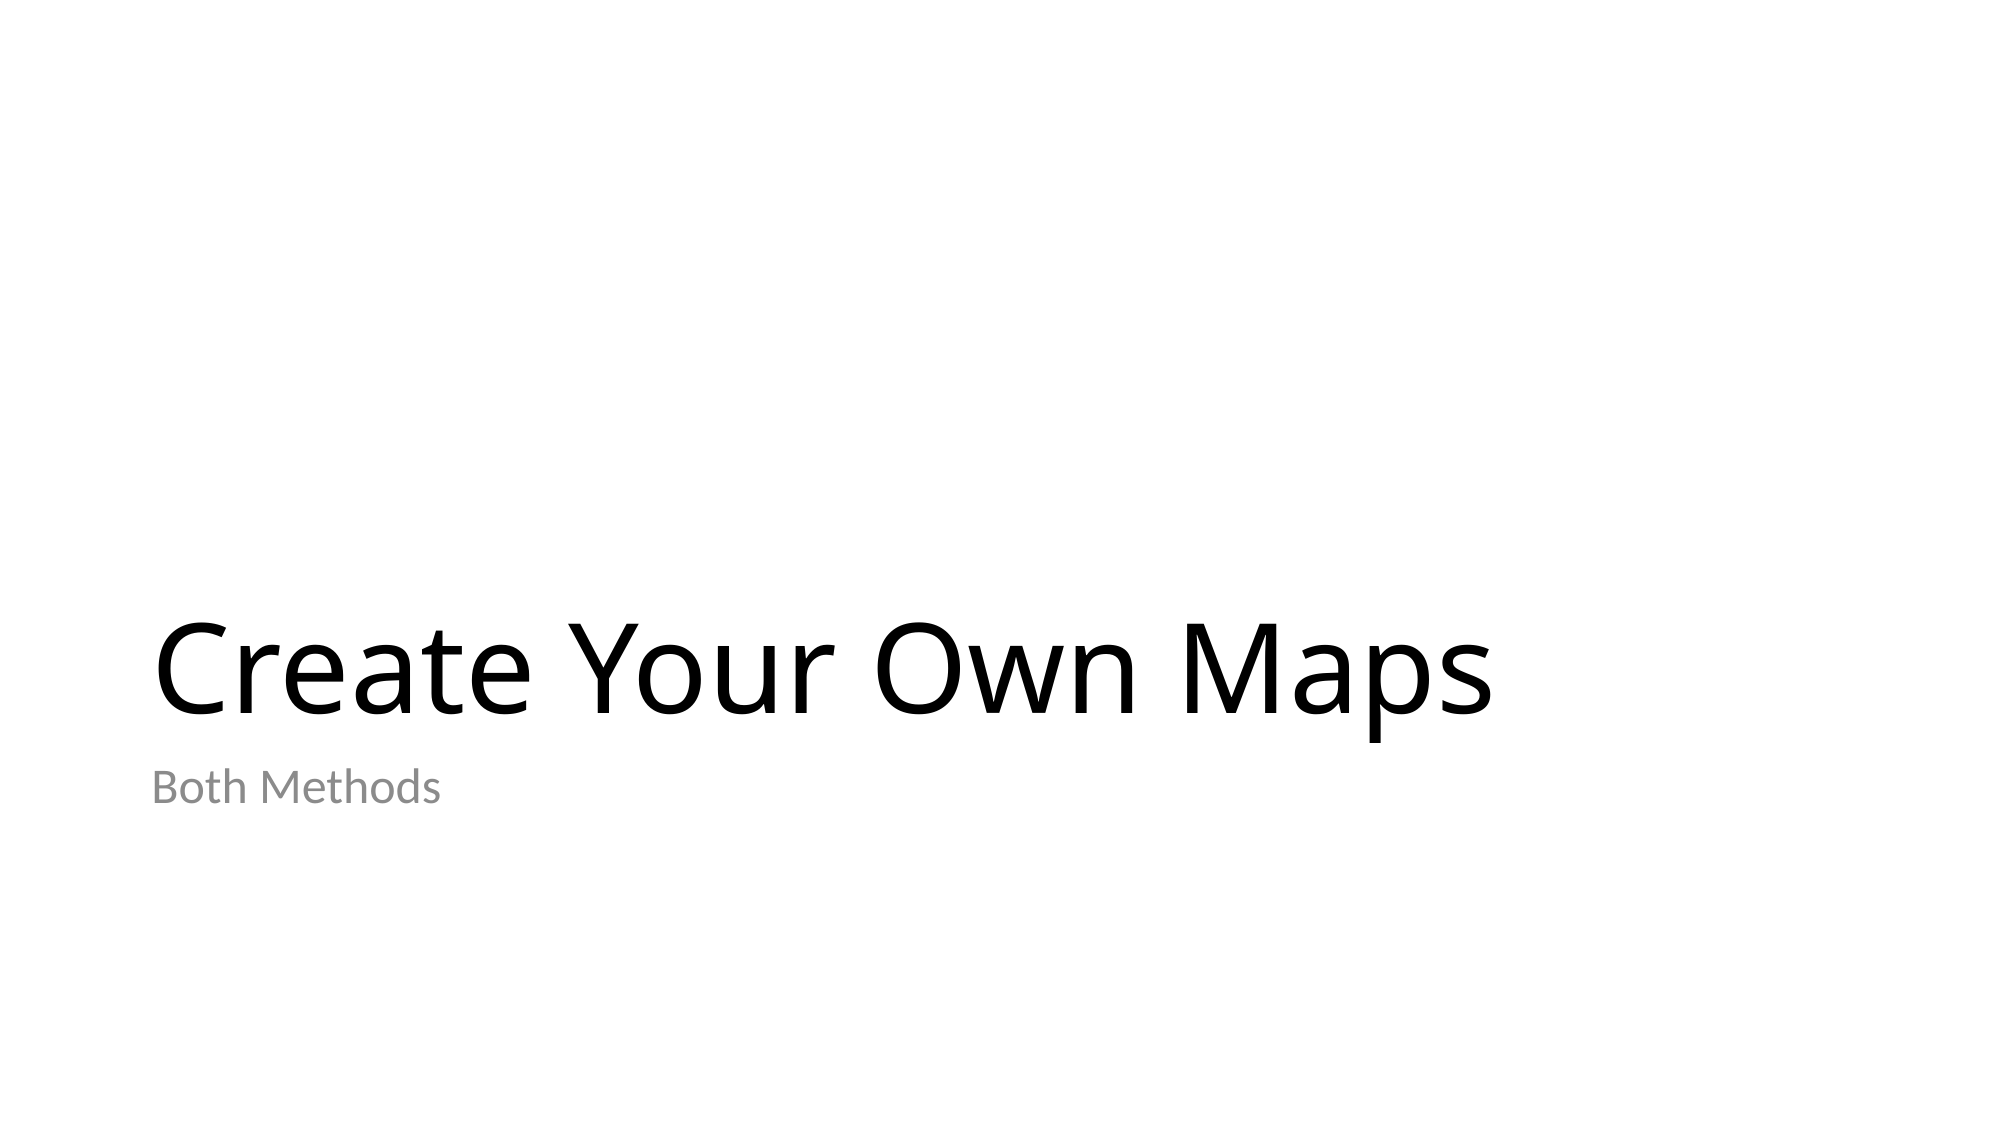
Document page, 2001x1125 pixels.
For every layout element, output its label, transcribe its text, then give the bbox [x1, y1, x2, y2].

list Both Methods [136, 752, 1862, 999]
title Create Your Own Maps [136, 280, 1862, 749]
